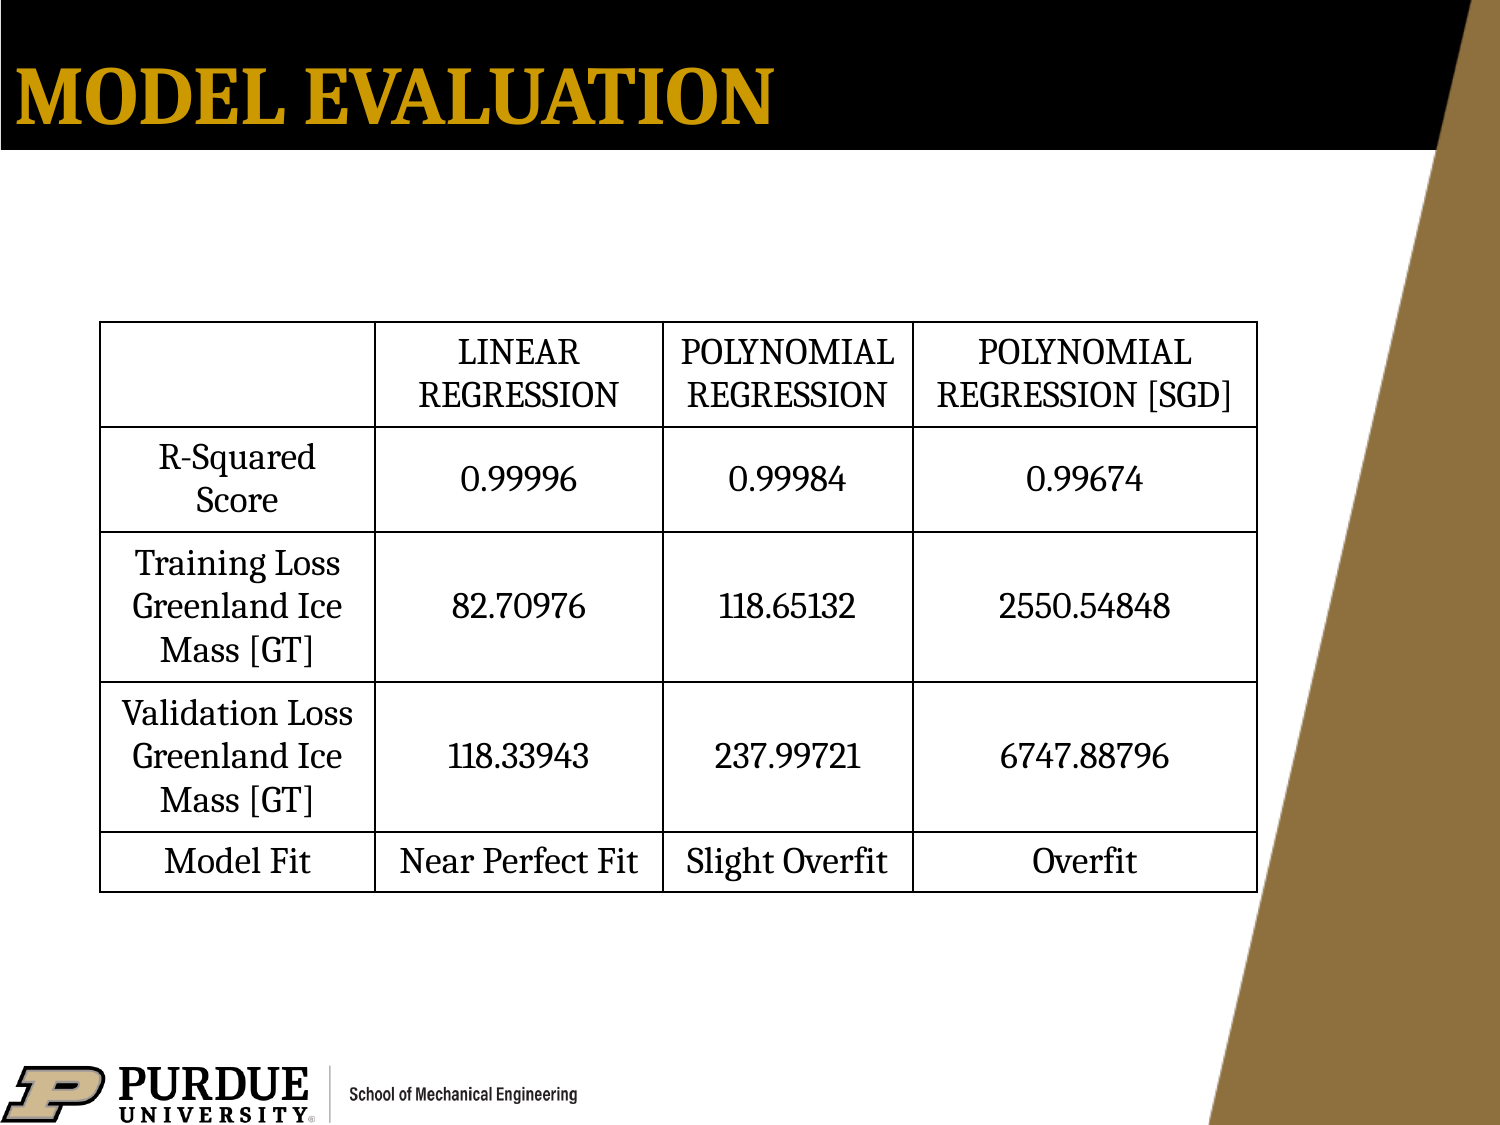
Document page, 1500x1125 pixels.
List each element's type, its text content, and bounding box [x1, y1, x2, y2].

table_cell 237.99721 [664, 683, 912, 831]
picture [0, 0, 1500, 1125]
table_cell Overfit [914, 833, 1203, 891]
table_cell Training Loss Greenland Ice Mass [GT] [101, 533, 374, 681]
table_cell Slight Overfit [664, 833, 912, 891]
table_cell 6747.88796 [914, 683, 1203, 831]
picture [0, 1063, 585, 1125]
table_header POLYNOMIAL REGRESSION [664, 323, 912, 426]
table_cell Model Fit [101, 833, 374, 891]
table_cell Near Perfect Fit [376, 833, 662, 891]
table_header LINEAR REGRESSION [376, 323, 662, 426]
table_header POLYNOMIAL REGRESSION [SGD] [914, 323, 1203, 426]
table_header [101, 323, 374, 426]
table_cell Validation Loss Greenland Ice Mass [GT] [101, 683, 374, 831]
table_cell 0.99674 [914, 428, 1203, 531]
table_cell 0.99996 [376, 428, 662, 531]
table_cell 118.33943 [376, 683, 662, 831]
table_cell 82.70976 [376, 533, 662, 681]
table_cell R-Squared Score [101, 428, 374, 531]
table_cell 2550.54848 [914, 533, 1203, 681]
table_cell 118.65132 [664, 533, 912, 681]
table_cell 0.99984 [664, 428, 912, 531]
